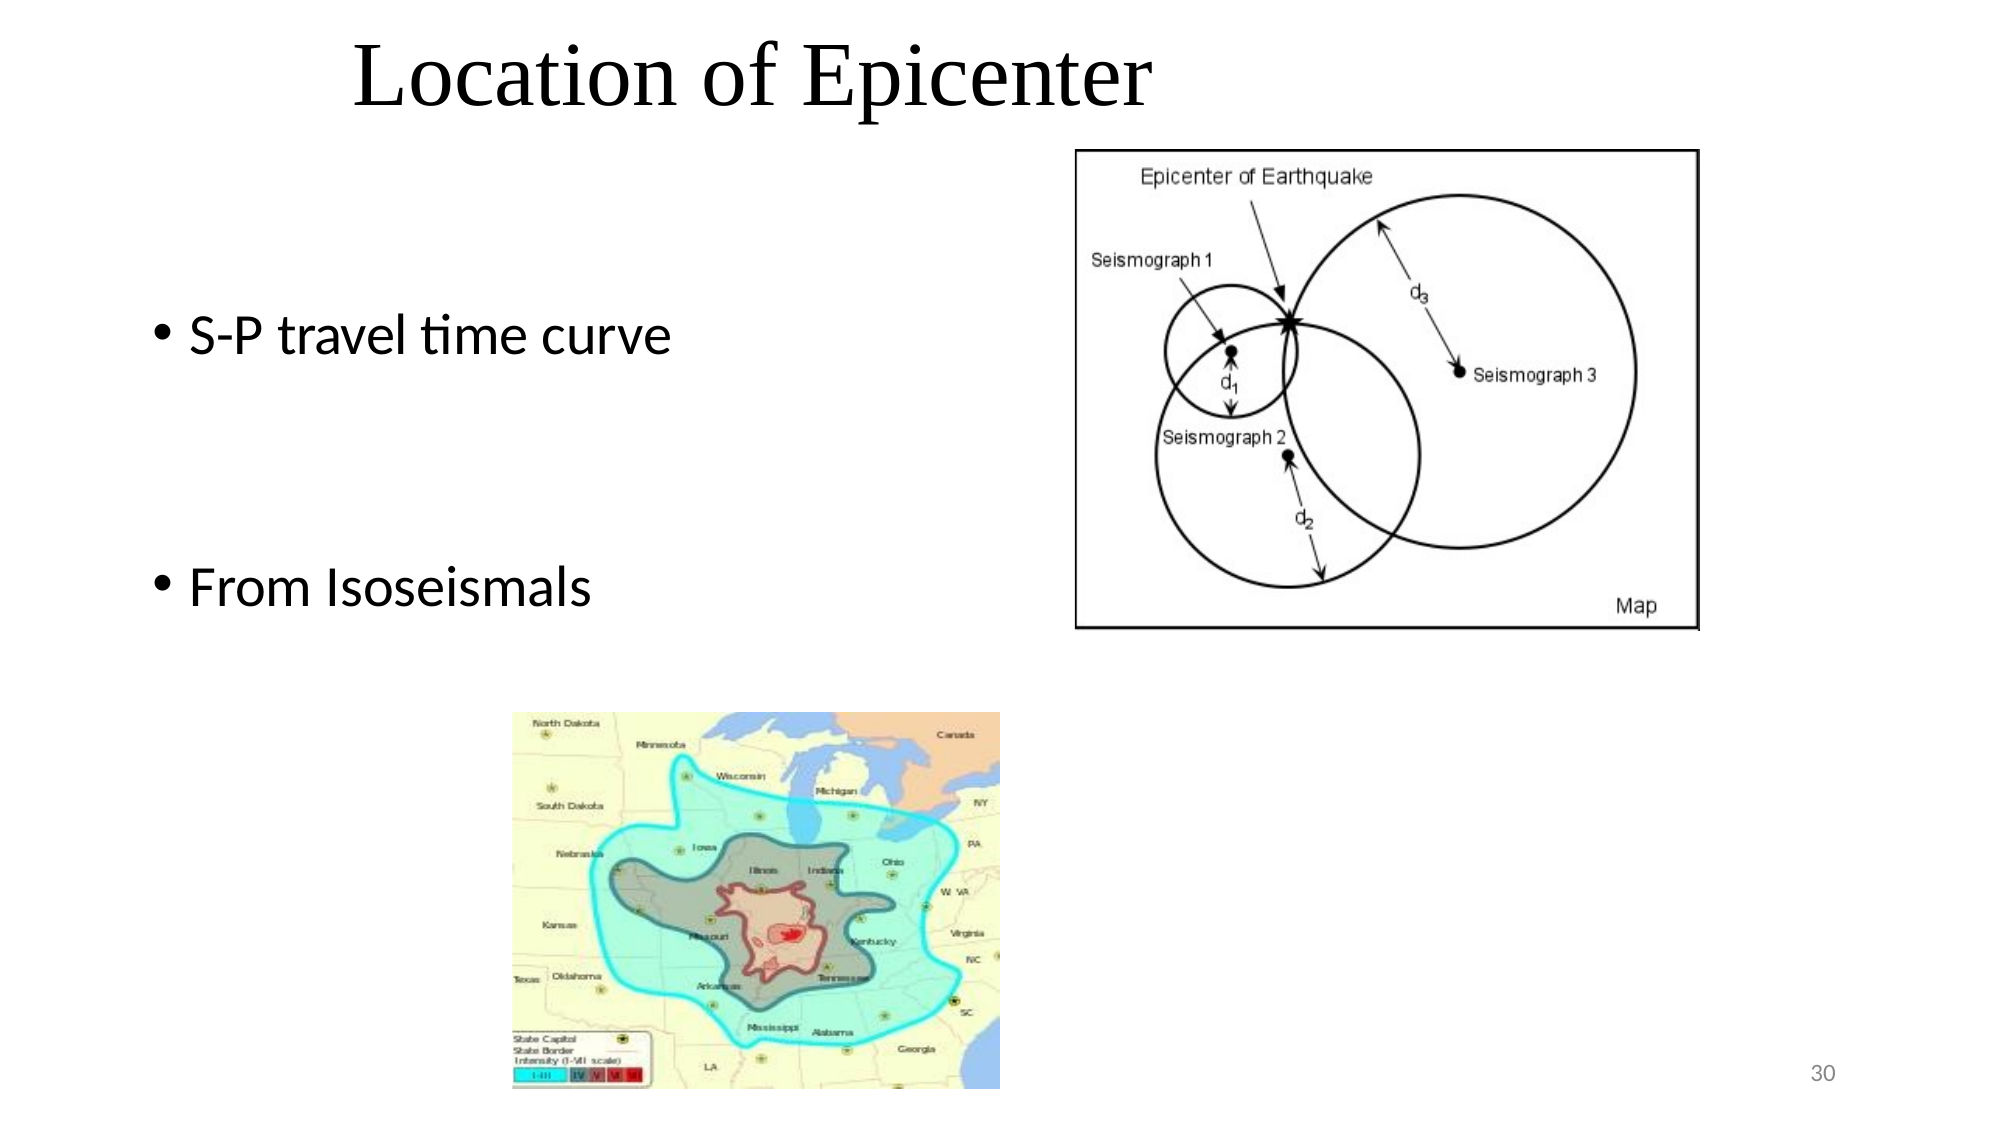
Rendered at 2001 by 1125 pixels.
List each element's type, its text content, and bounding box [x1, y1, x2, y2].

slide_number 100 [1804, 1060, 1855, 1125]
text_box [512, 712, 1000, 1090]
text_box From Isoseismals [150, 545, 597, 618]
title Location of Epicenter [350, 11, 1155, 202]
text_box [1074, 149, 1700, 631]
text_box S-P travel time curve [150, 294, 680, 367]
